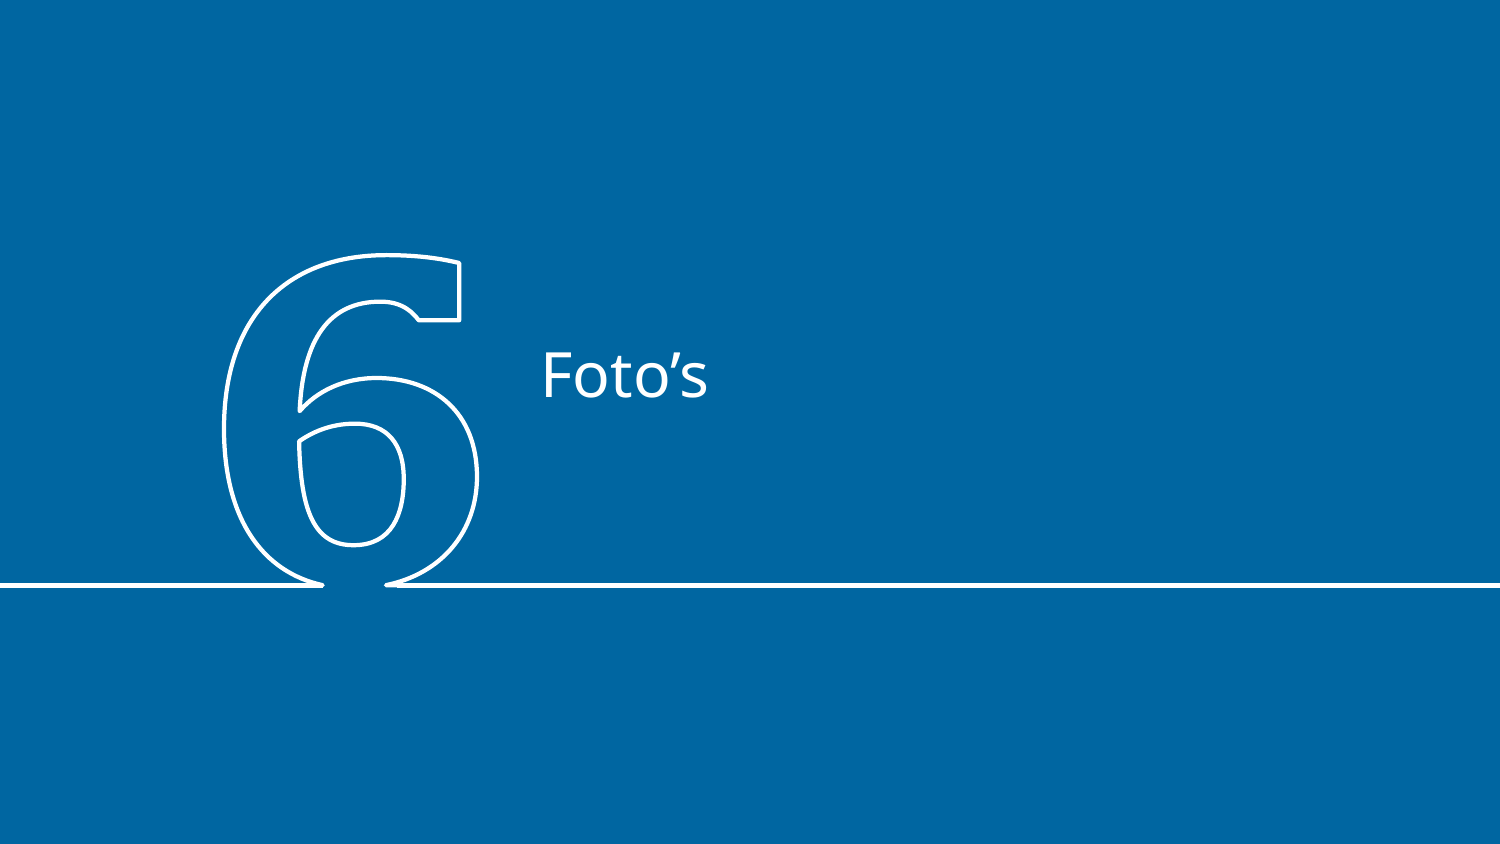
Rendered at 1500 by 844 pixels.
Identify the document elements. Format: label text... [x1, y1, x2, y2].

title Foto’s [525, 327, 1424, 505]
